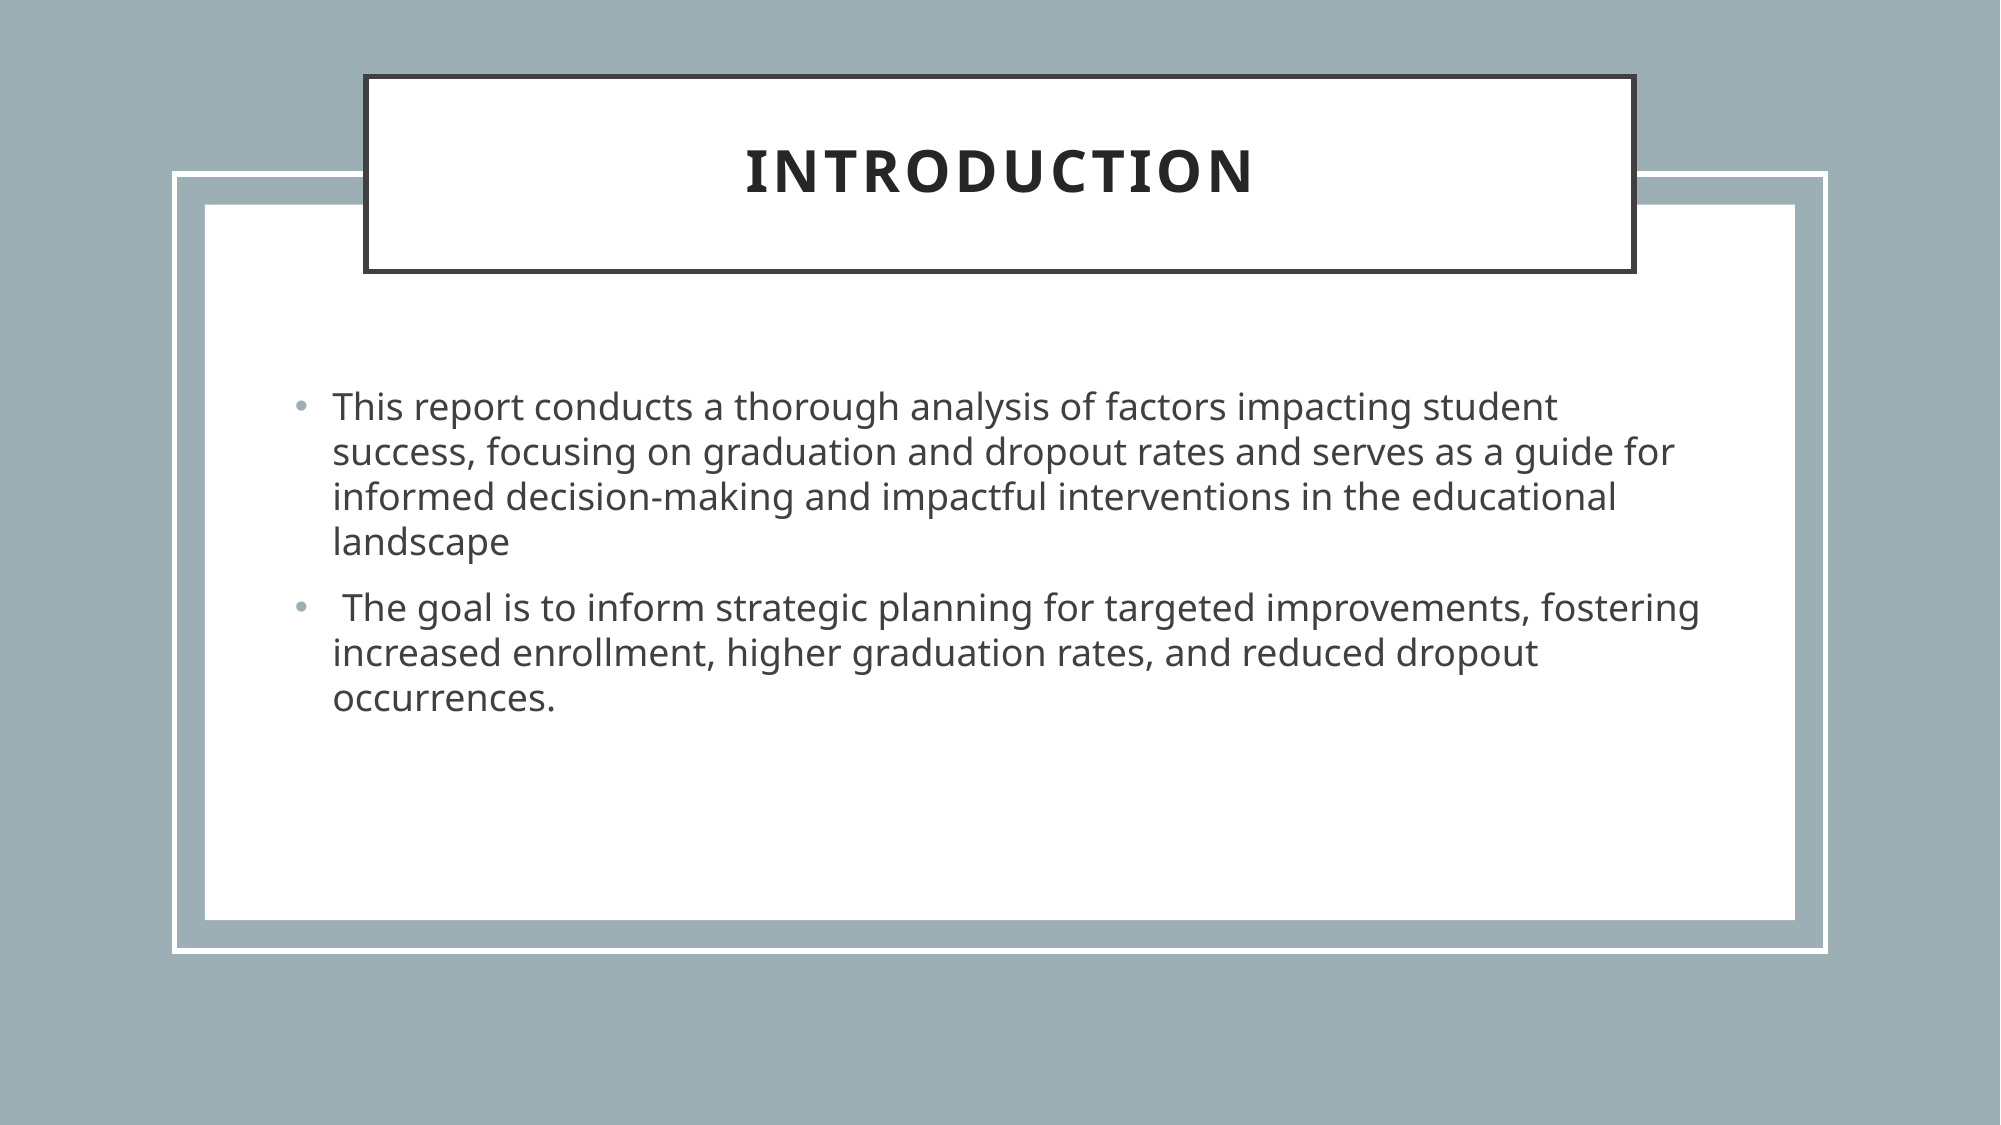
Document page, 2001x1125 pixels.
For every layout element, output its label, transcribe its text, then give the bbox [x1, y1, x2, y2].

text_box [173, 173, 1827, 952]
text_box [0, 0, 2000, 1125]
title Introduction [363, 74, 1637, 274]
list This report conducts a thorough analysis of factors impacting student success, focusing on graduation and dropout rates and serves as a guide for informed decision-making and impactful interventions in the educational landscape The goal is to inform strategic planning for targeted improvements, fostering increased enrollment, higher graduation rates, and reduced dropout occurrences. [279, 375, 1721, 849]
